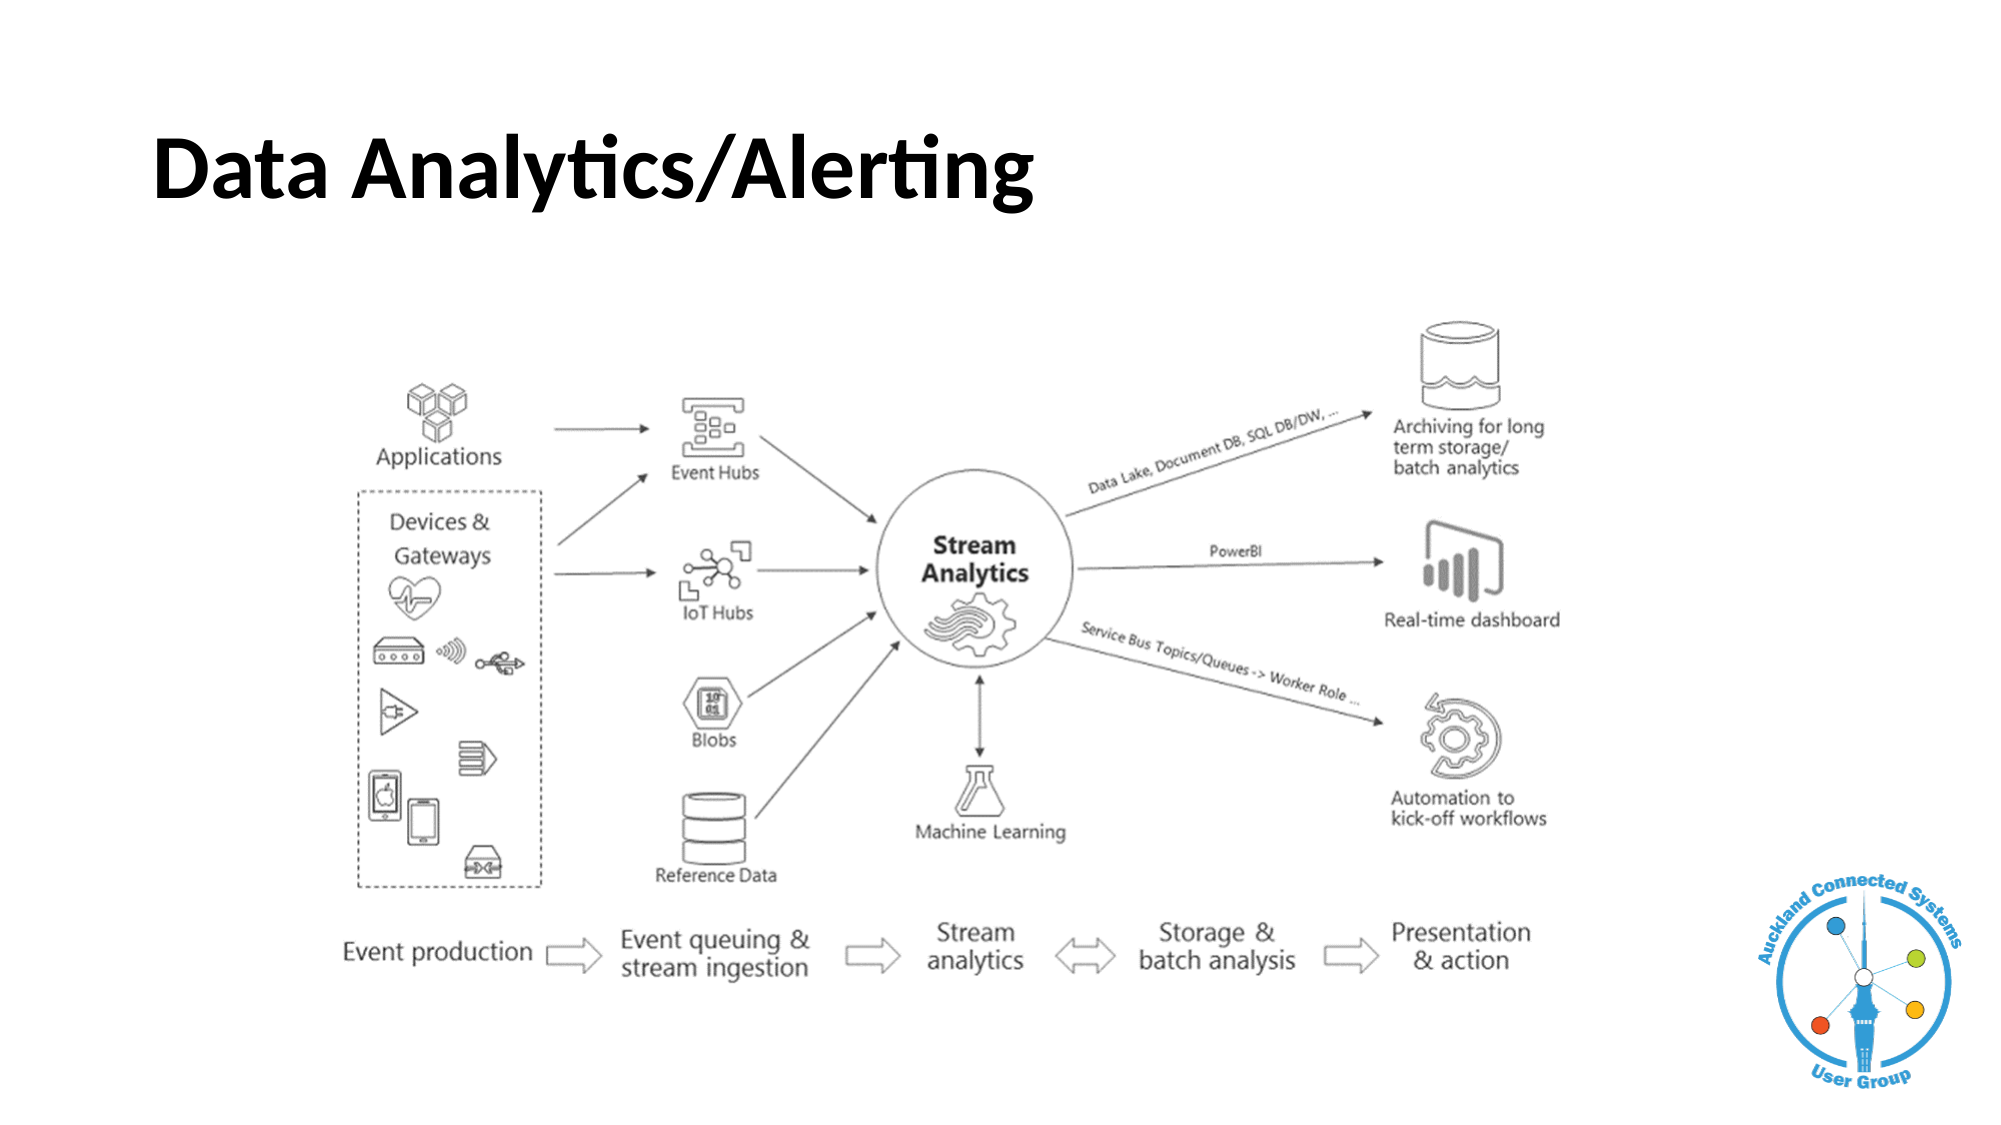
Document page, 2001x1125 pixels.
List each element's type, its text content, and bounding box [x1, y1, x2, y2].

title Data Analytics/Alerting [137, 59, 1863, 278]
picture [1754, 866, 1971, 1103]
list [329, 306, 1576, 1004]
